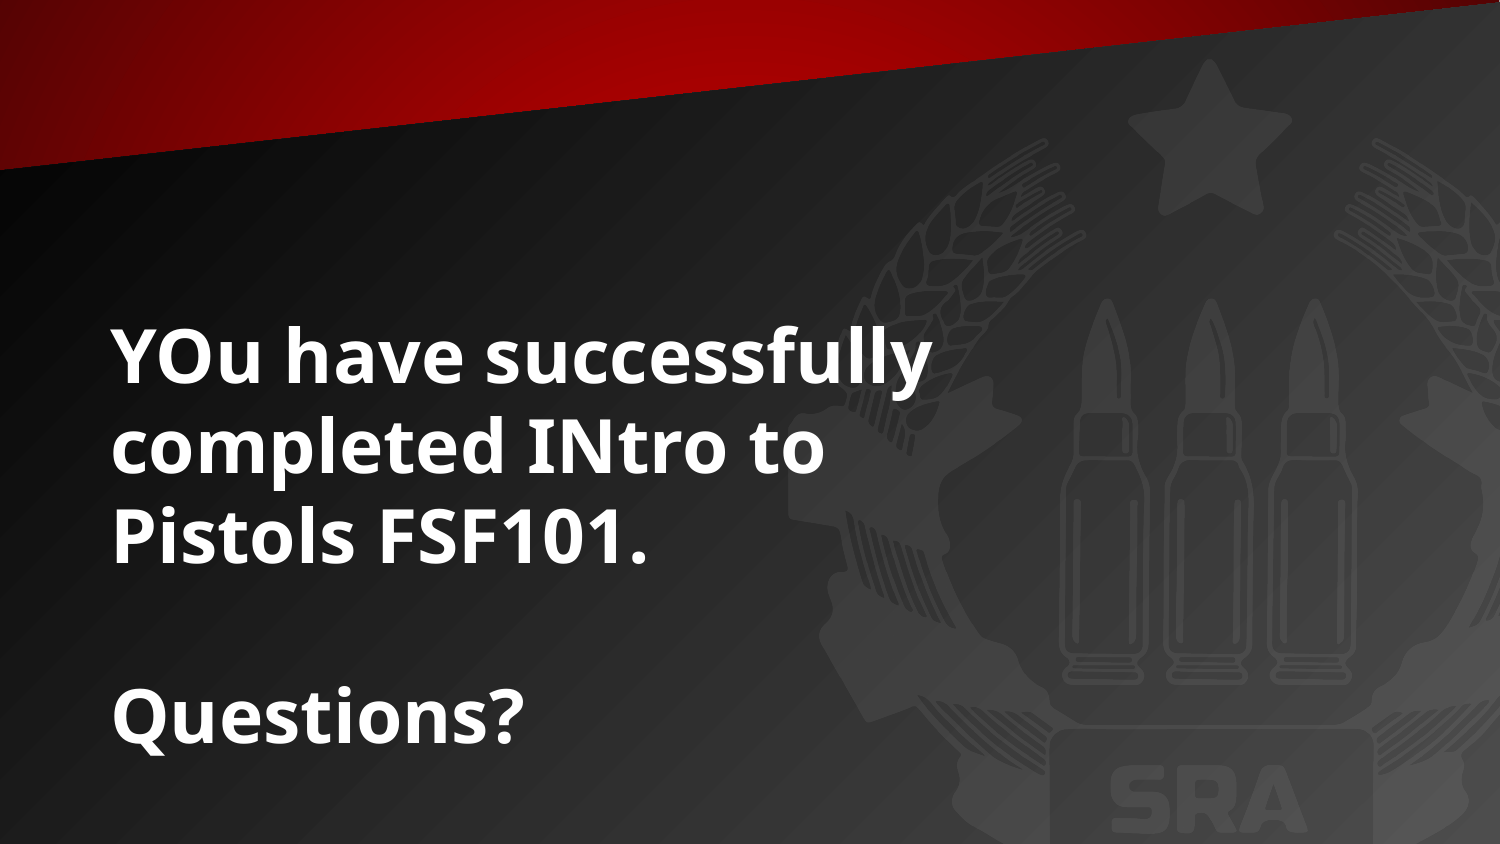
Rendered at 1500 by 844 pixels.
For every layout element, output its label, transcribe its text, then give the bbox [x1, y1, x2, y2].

title YOu have successfully completed INtro to Pistols FSF101. Questions? [95, 353, 1010, 714]
